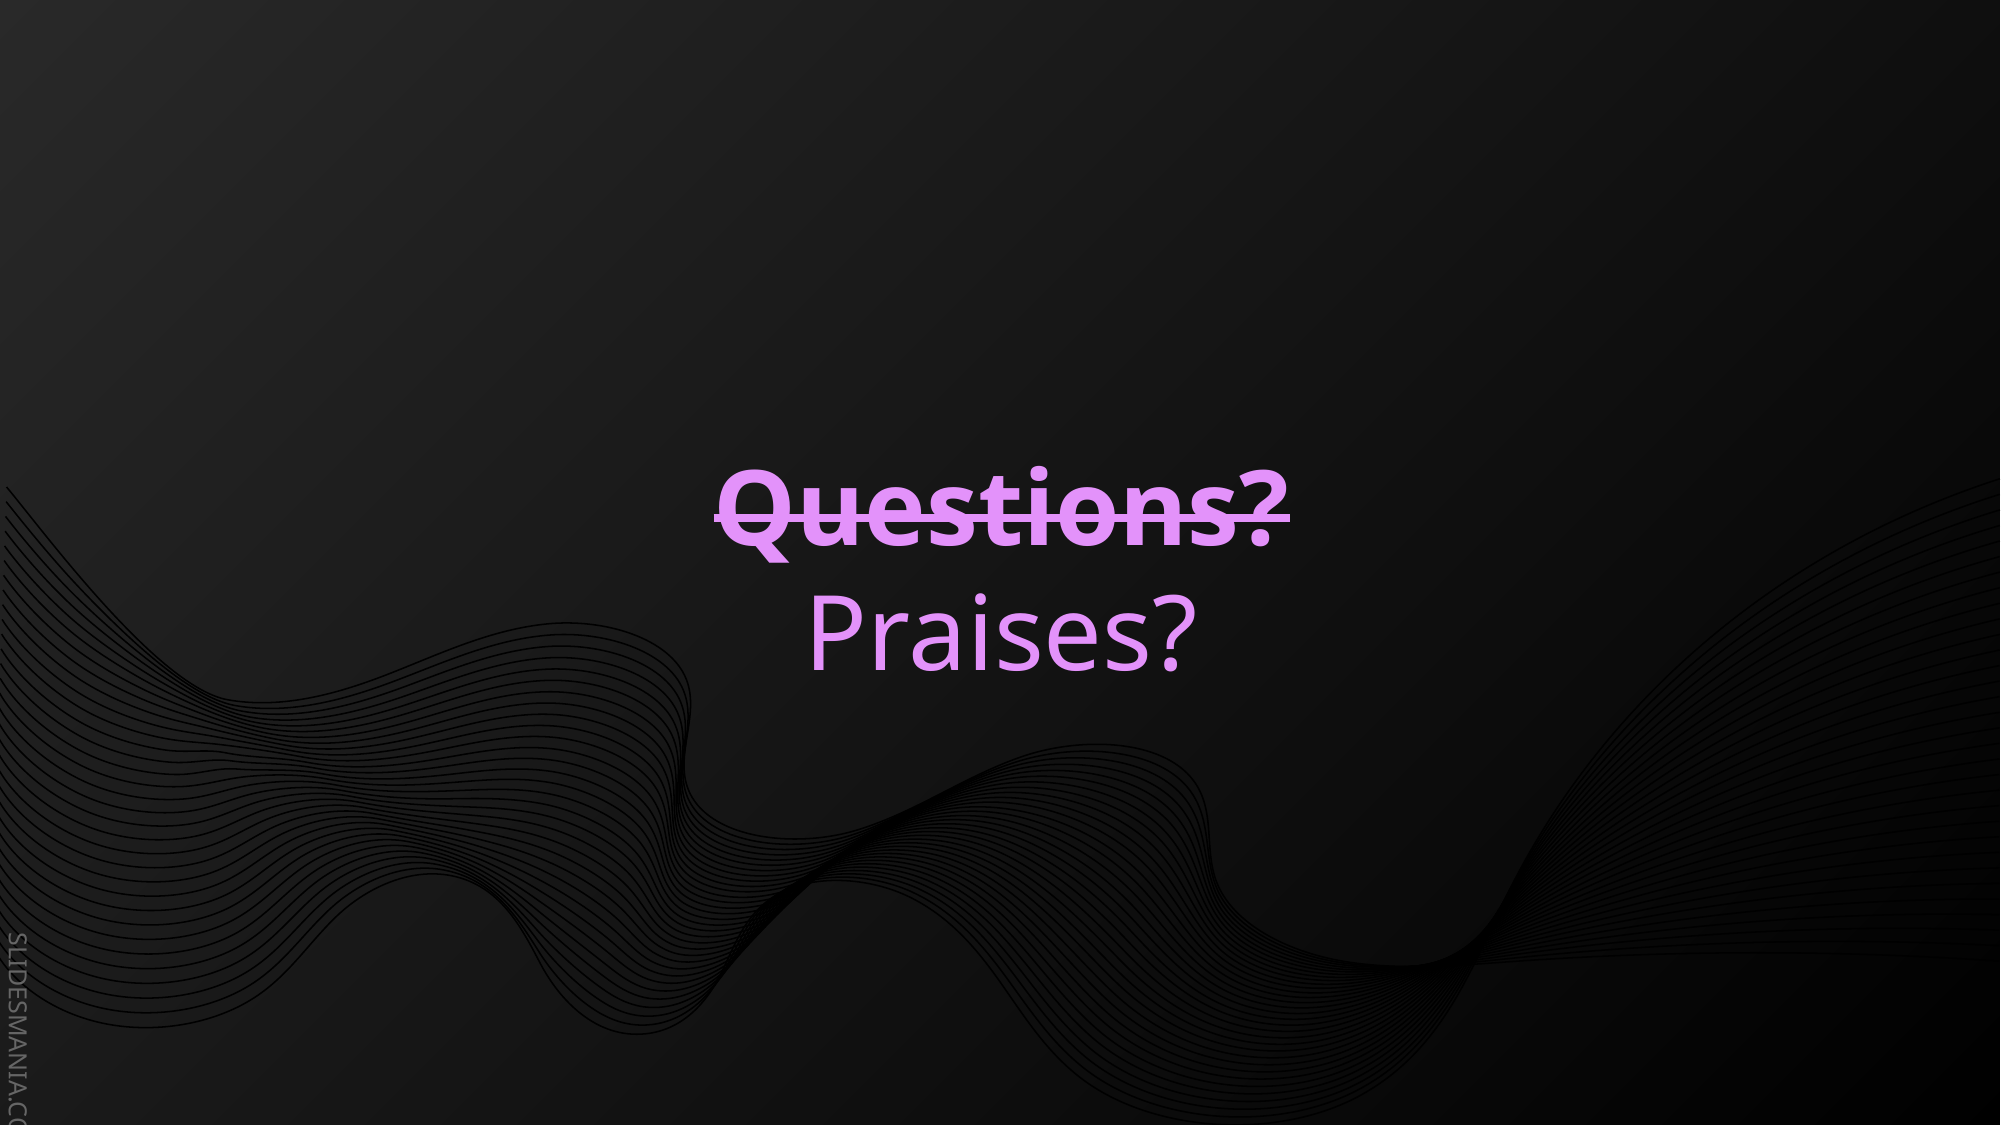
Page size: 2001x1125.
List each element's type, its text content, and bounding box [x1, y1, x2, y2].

title Questions? Praises? [91, 307, 1912, 826]
